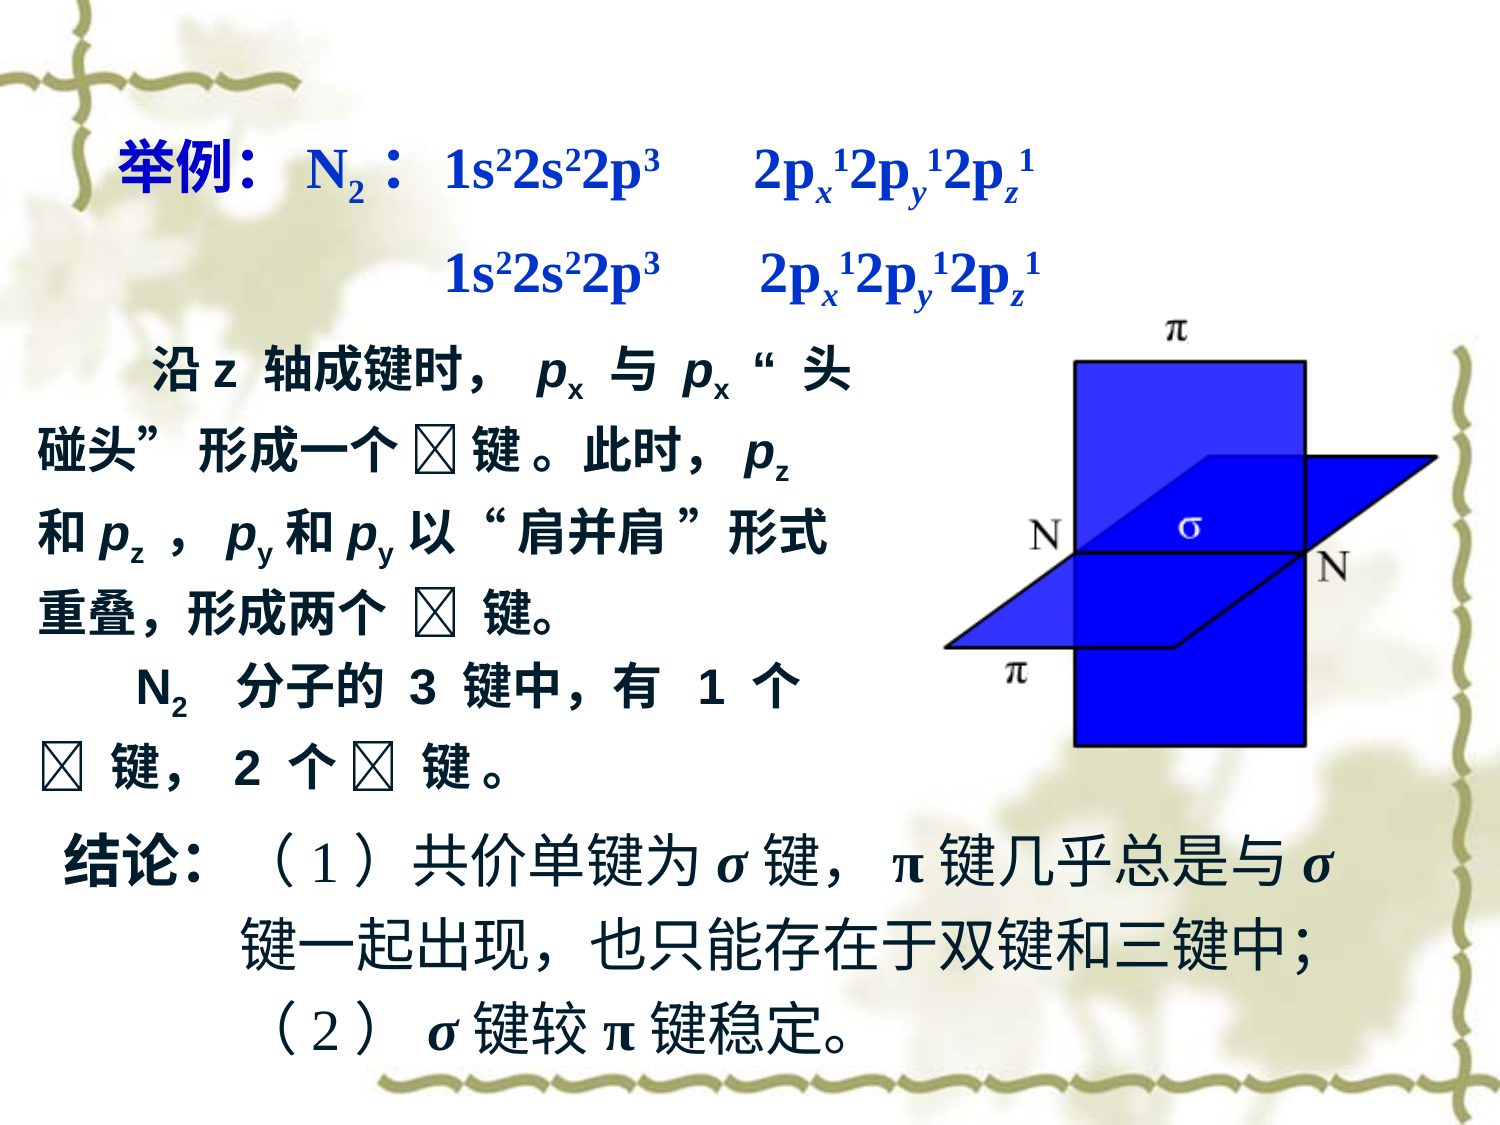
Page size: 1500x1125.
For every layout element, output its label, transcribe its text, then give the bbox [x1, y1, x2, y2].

text_box 举例：N2： 1s22s22p3 2px12py12pz1 1s22s22p3 2px12py12pz1 [102, 99, 1249, 321]
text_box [941, 296, 1440, 750]
text_box 沿z 轴成键时， px 与 px “ 头碰头” 形成一个  键 。此时，pz 和pz ，py和py以“ 肩并肩 ”形式重叠，形成两个  键。 N2 分子的 3 键中，有 1 个  键， 2 个  键 。 [22, 316, 886, 803]
picture [0, 0, 1500, 1125]
text_box 结论：（1）共价单键为σ键，π键几乎总是与σ键一起出现，也只能存在于双键和三键中； （2）σ键较π键稳定。 [48, 802, 1374, 1070]
